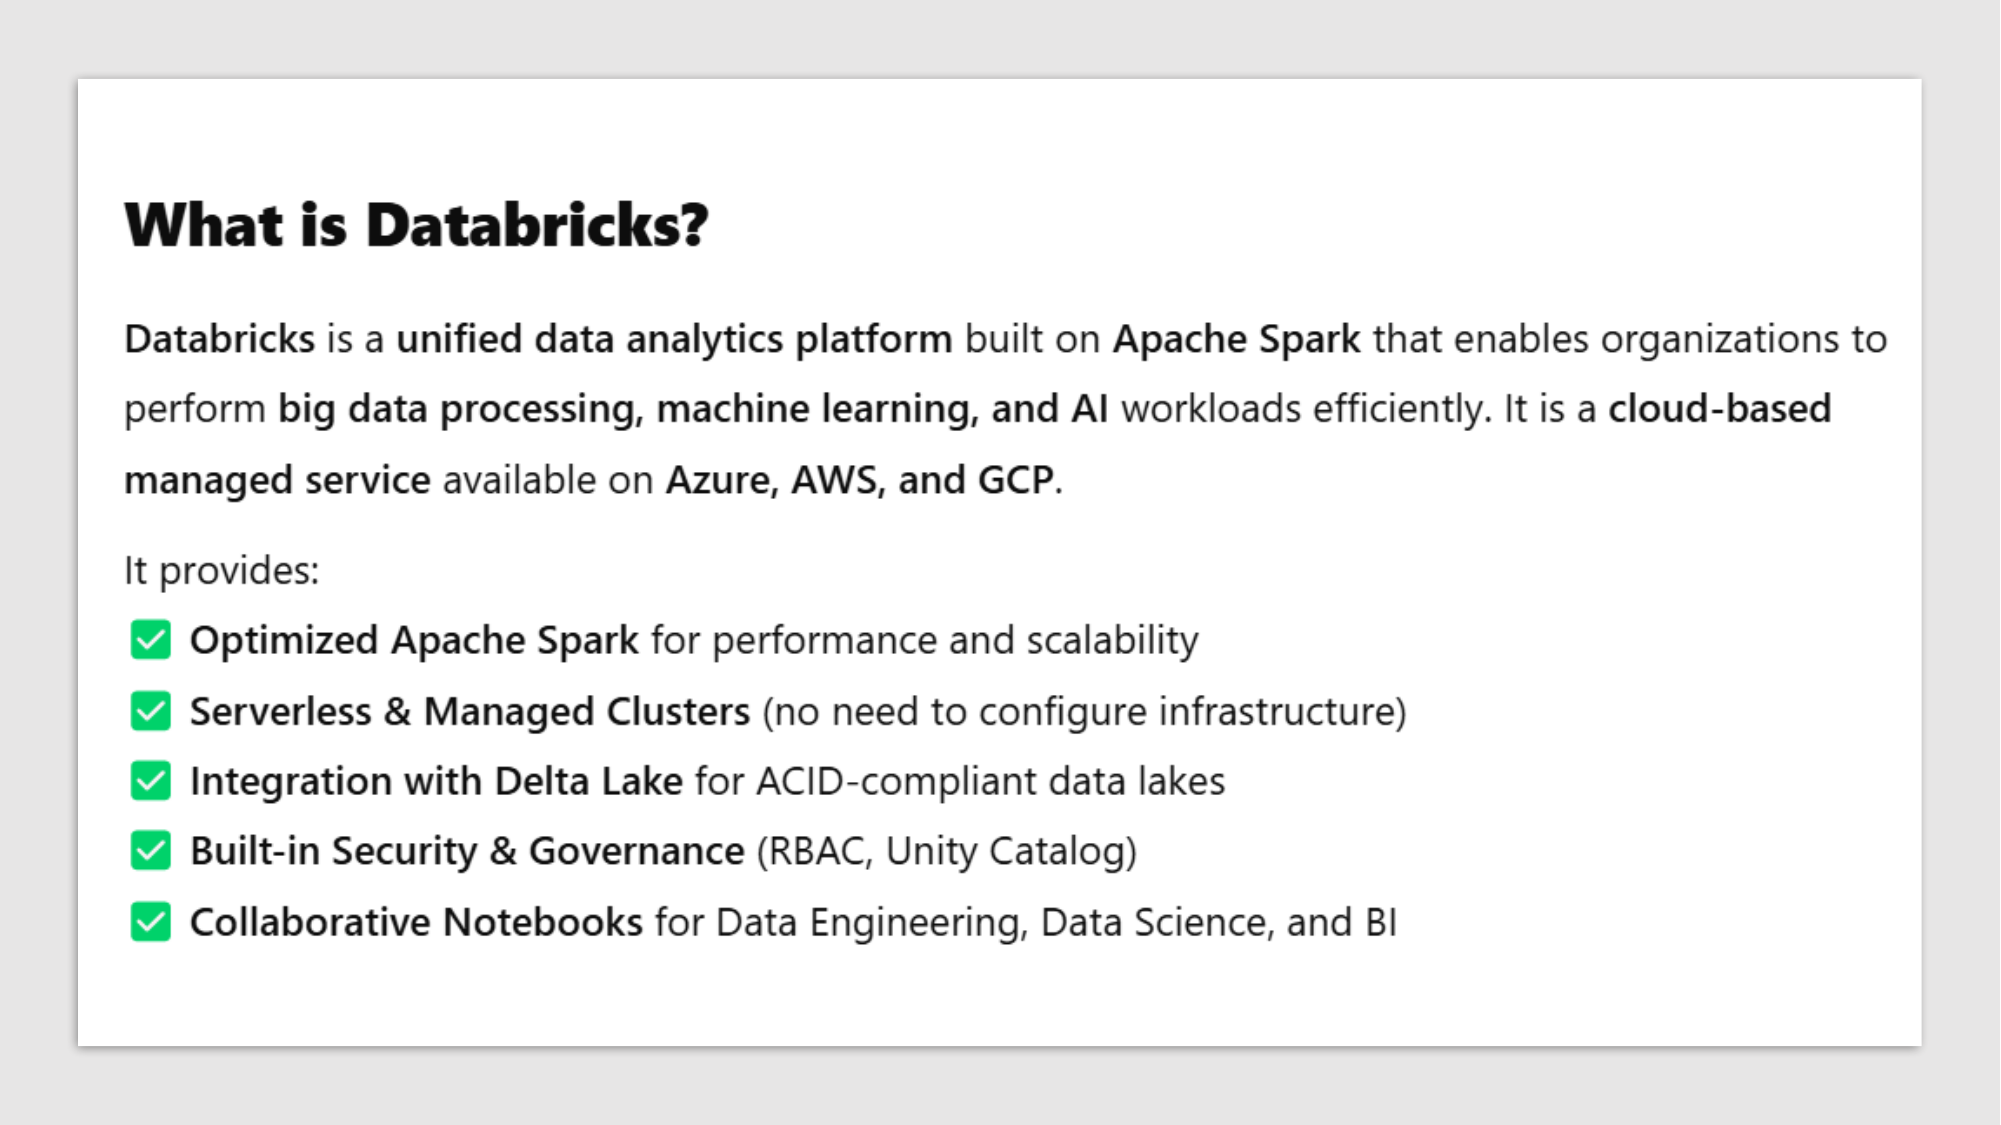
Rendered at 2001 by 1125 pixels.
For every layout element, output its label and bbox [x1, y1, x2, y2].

text_box [0, 0, 2000, 1125]
text_box [77, 78, 1923, 1047]
picture [105, 175, 1895, 950]
